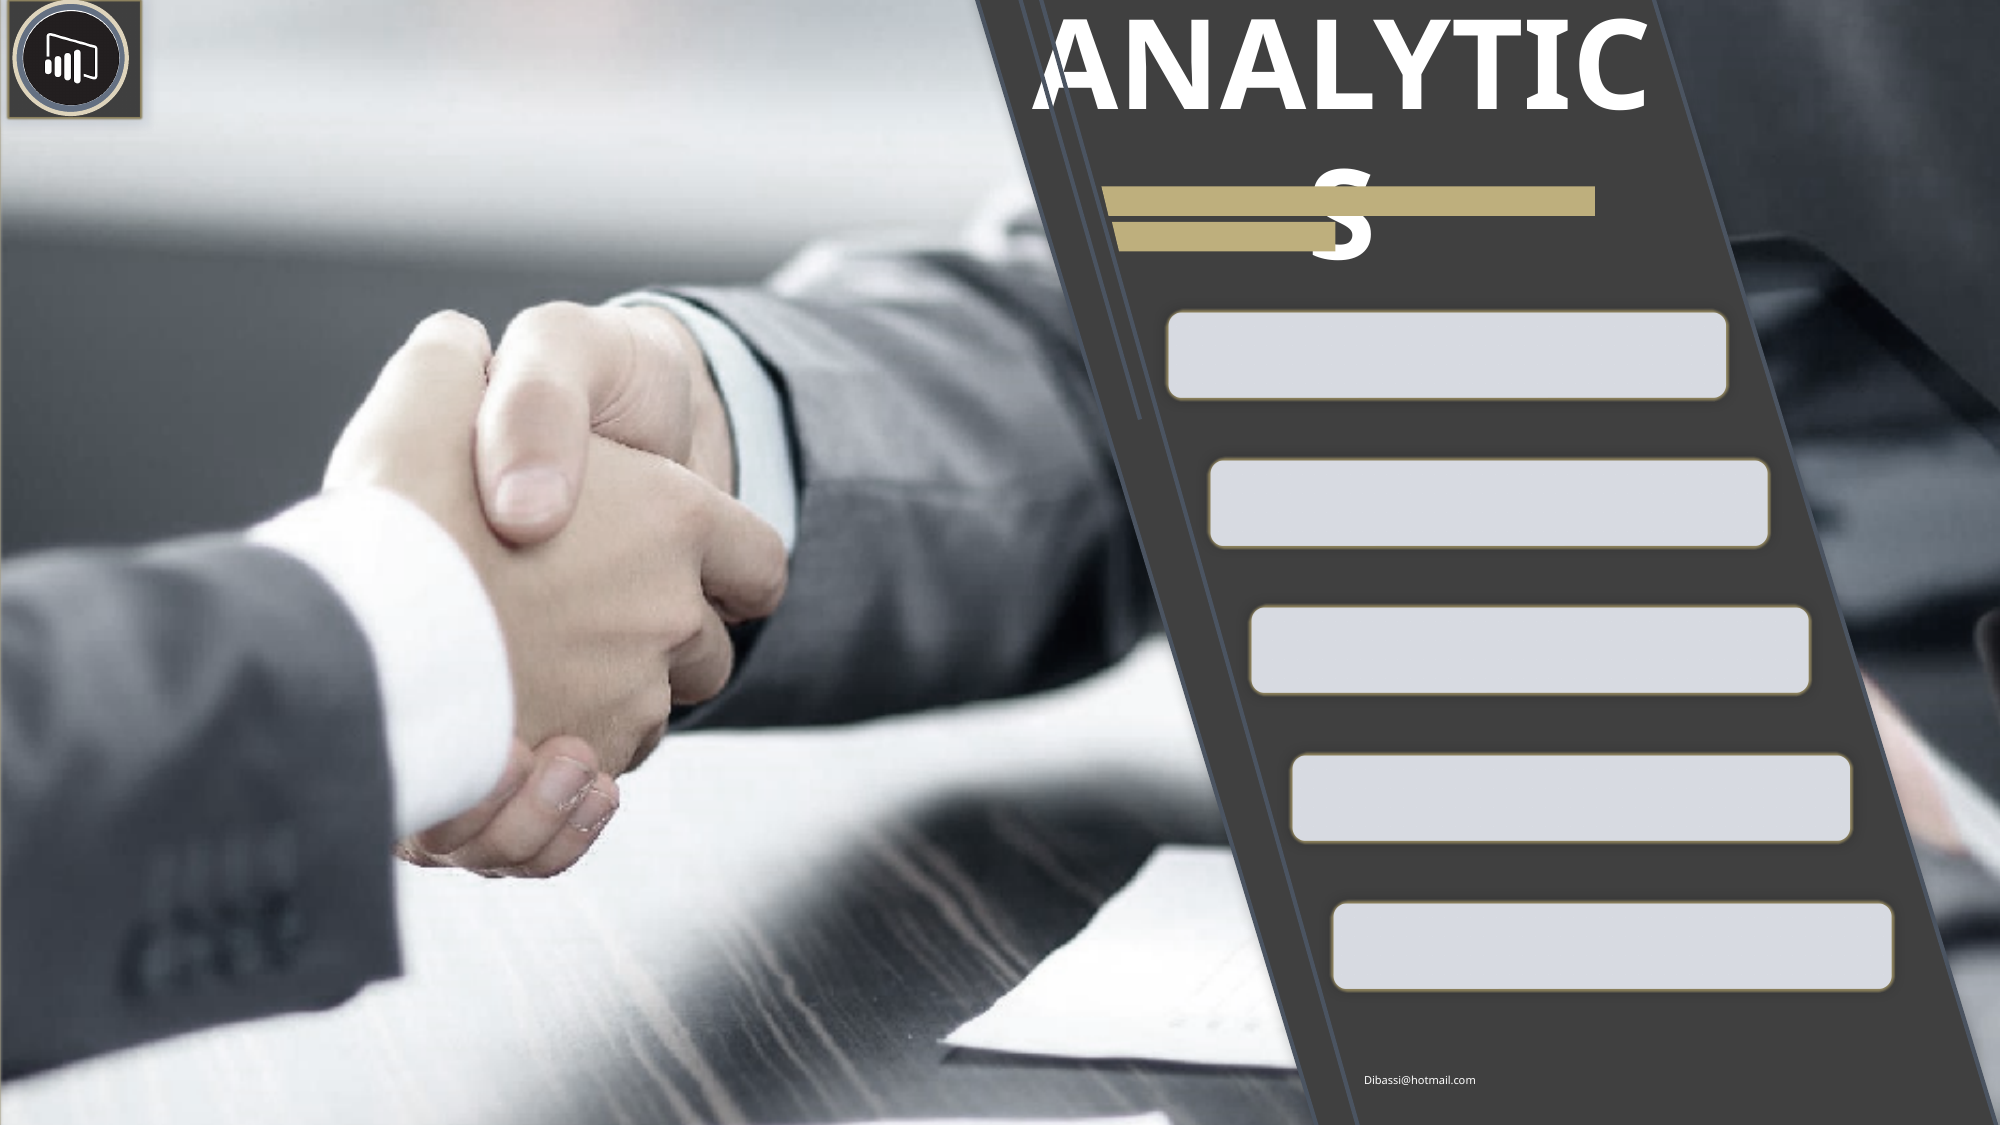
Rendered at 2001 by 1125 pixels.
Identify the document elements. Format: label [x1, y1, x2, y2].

text_box [962, 6, 1437, 1103]
text_box [14, 1, 127, 115]
text_box [1166, 310, 1894, 991]
picture [0, 0, 2000, 1125]
text_box [1441, 186, 1596, 252]
